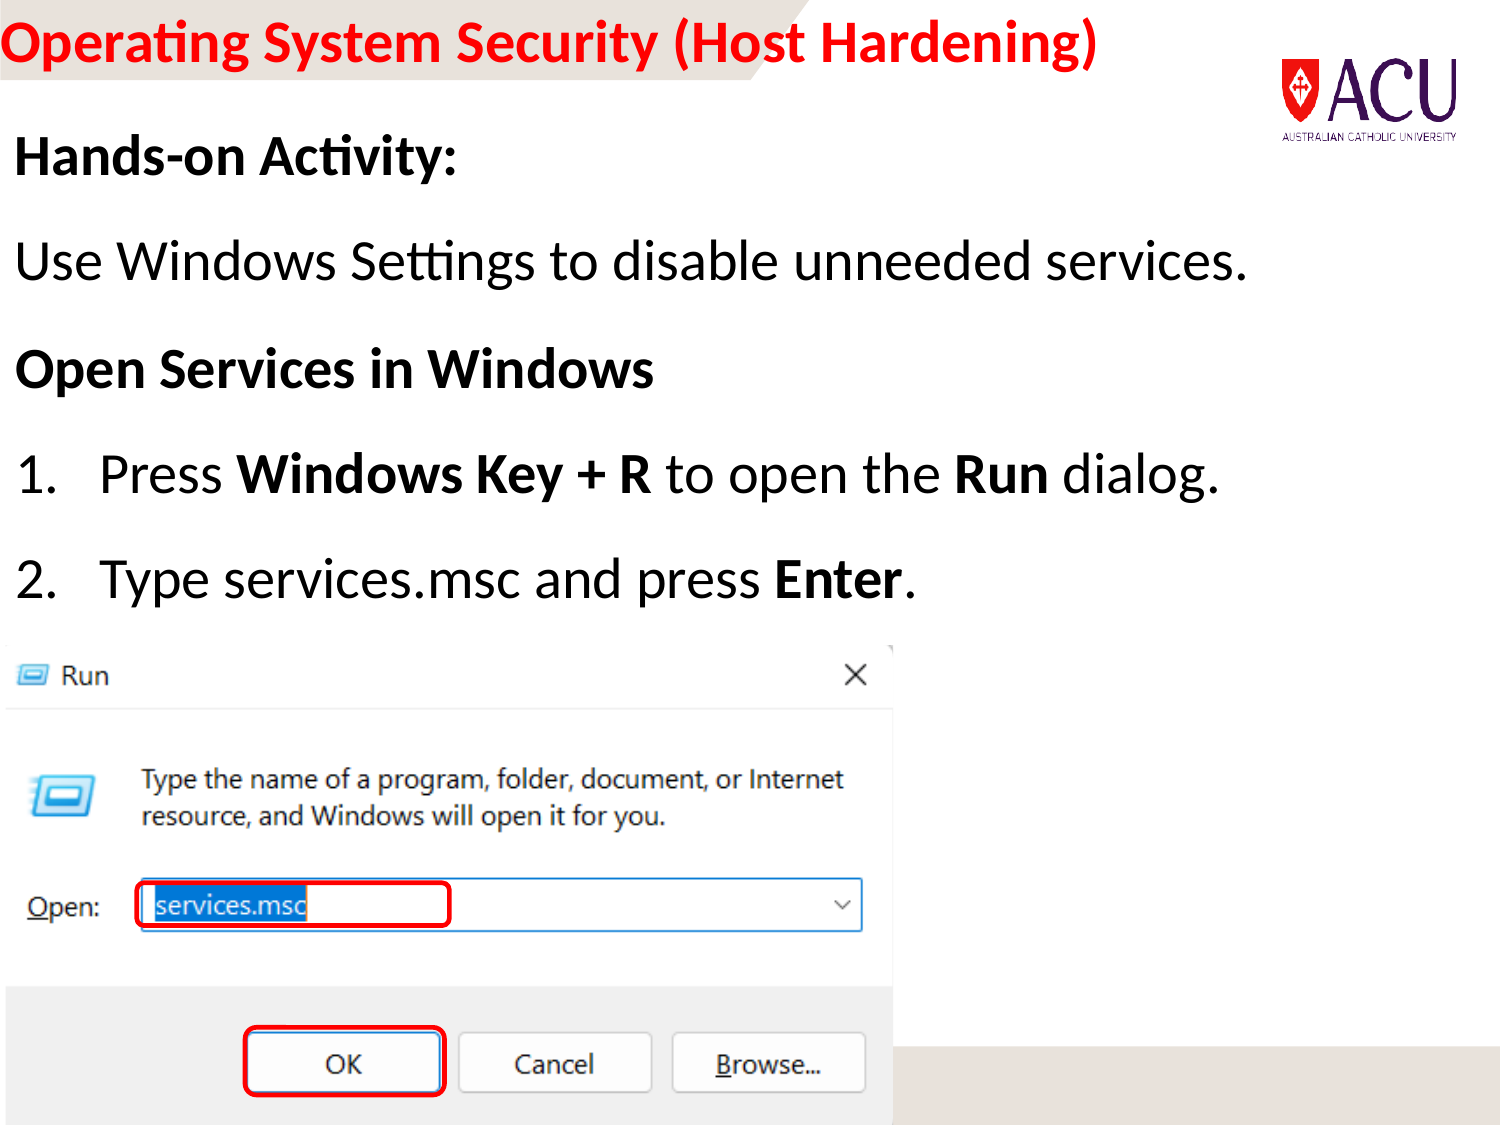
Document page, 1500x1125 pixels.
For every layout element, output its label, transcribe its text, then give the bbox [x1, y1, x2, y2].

text_box Open Services in Windows Press Windows Key + R to open the Run dialog. Type services.msc and press Enter. [0, 287, 1500, 618]
text_box Hands-on Activity: Use Windows Settings to disable unneeded services. [0, 75, 1500, 287]
title Operating System Security (Host Hardening) [0, 0, 1287, 75]
picture [1287, 58, 1456, 75]
picture [5, 645, 894, 1125]
